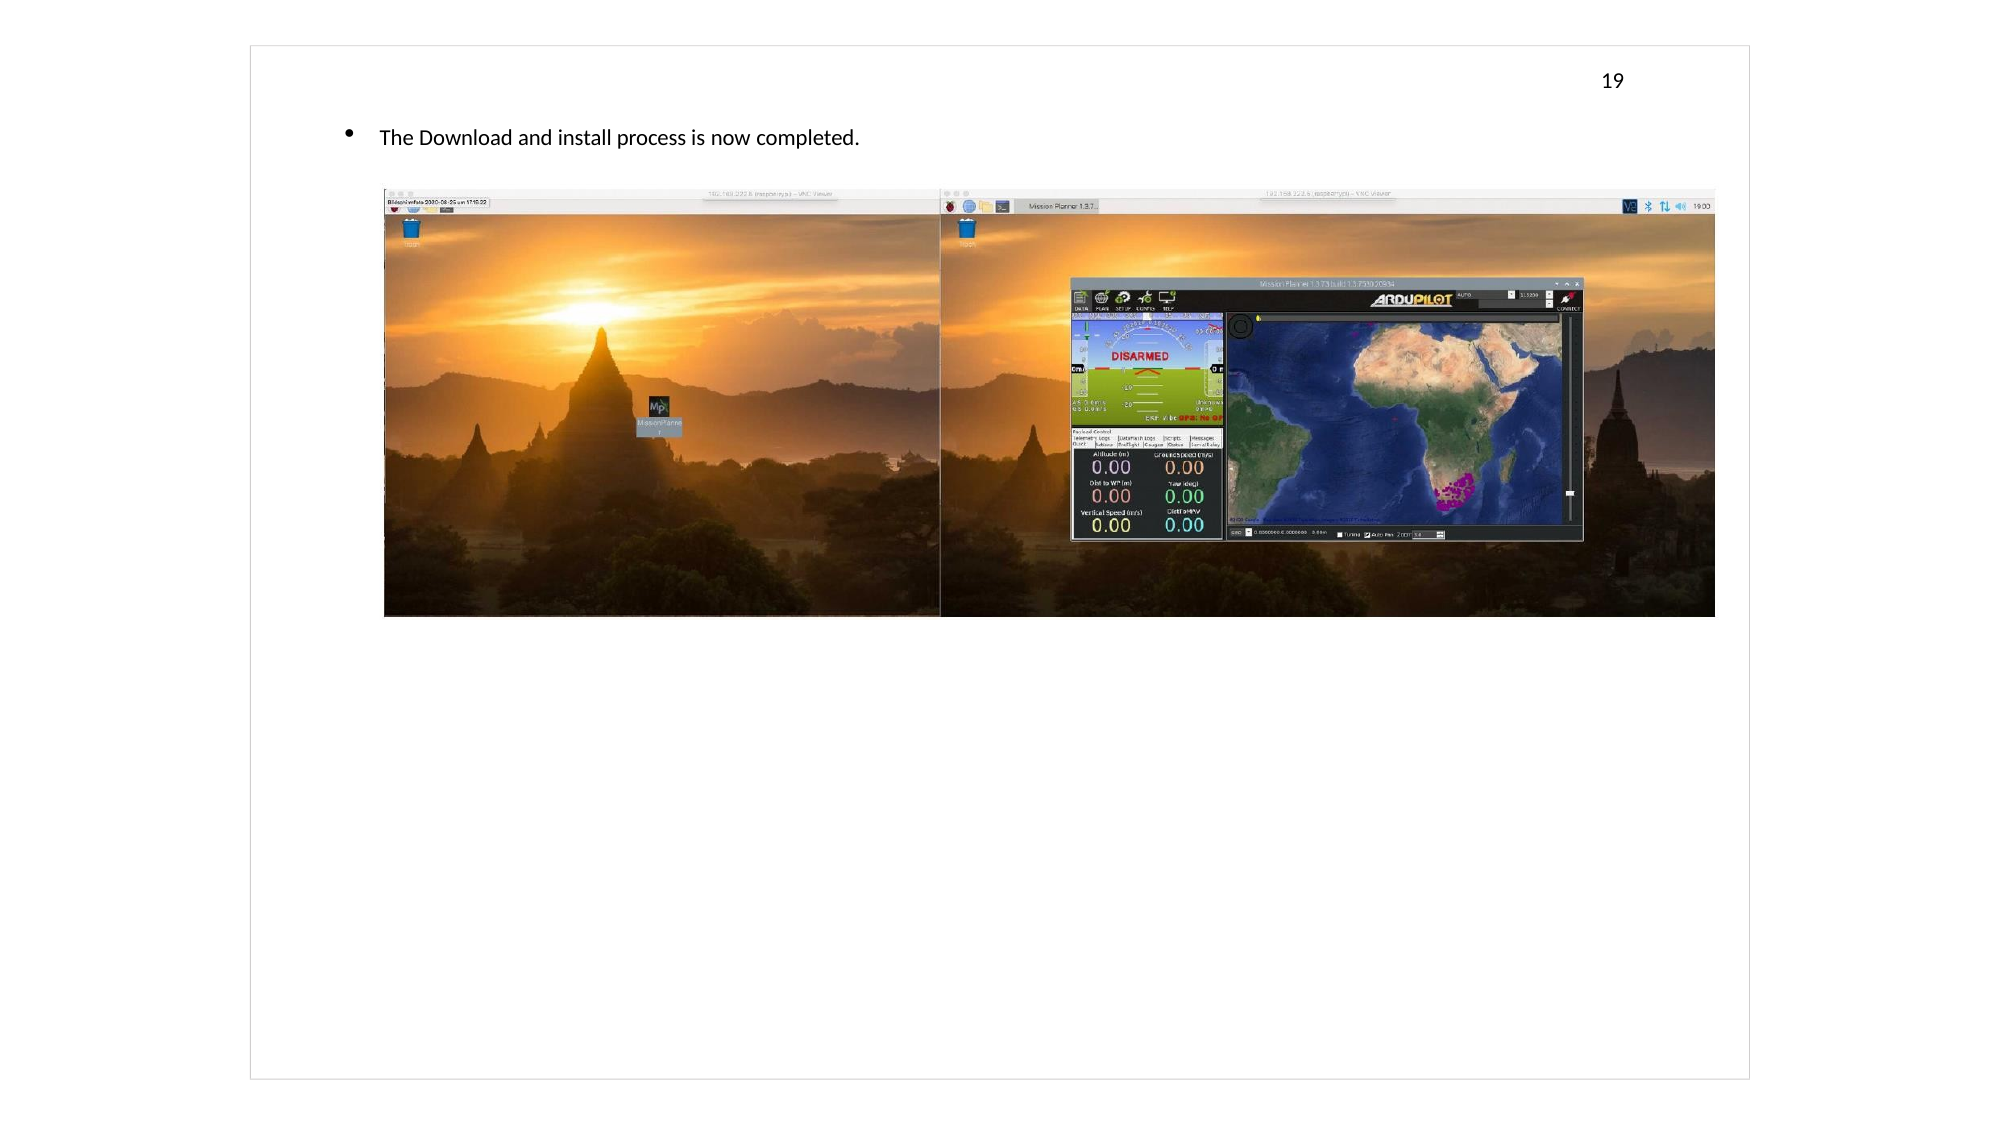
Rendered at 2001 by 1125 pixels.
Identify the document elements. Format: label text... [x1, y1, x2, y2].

text_box [379, 183, 1719, 620]
text_box The Download and install process is now completed. [343, 120, 865, 150]
text_box 19 [1599, 63, 1627, 93]
